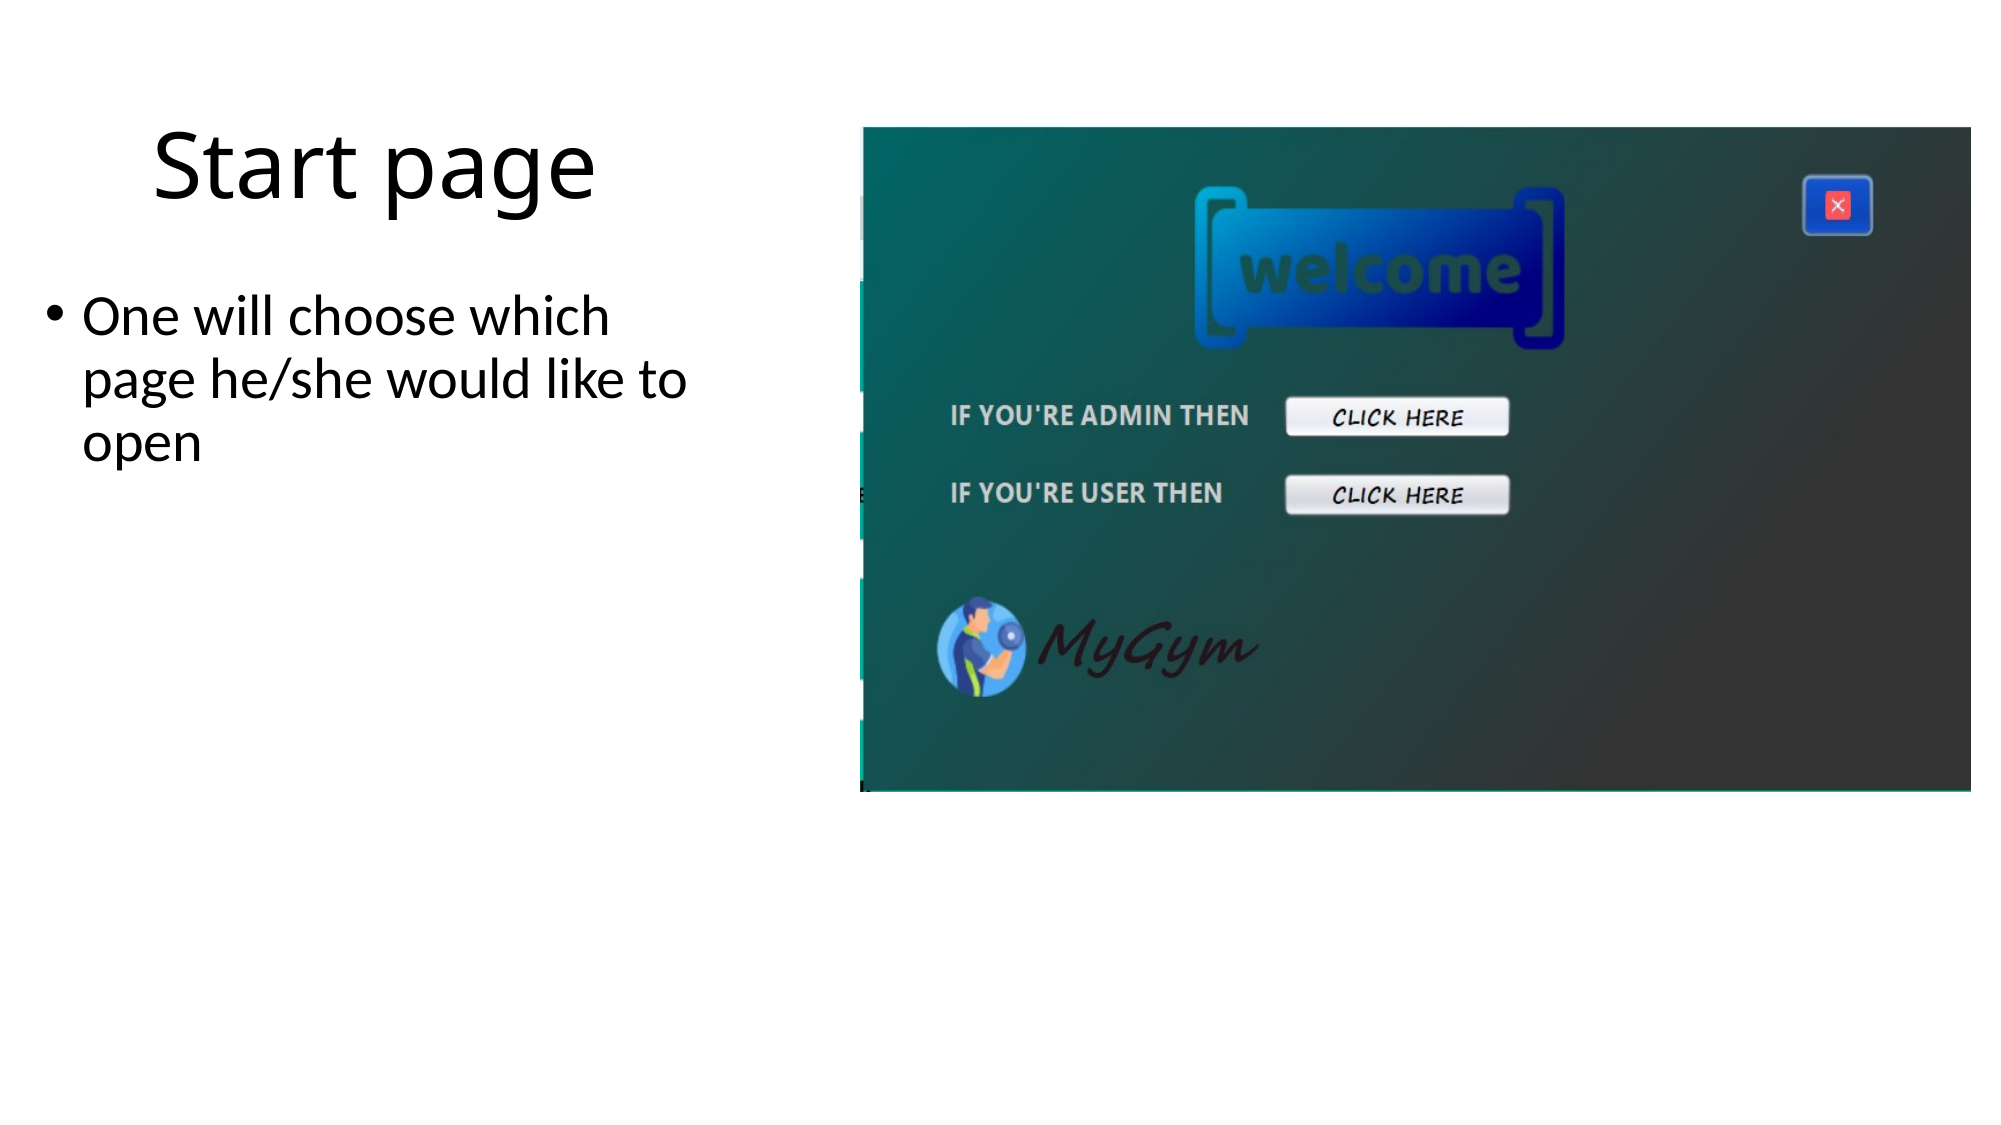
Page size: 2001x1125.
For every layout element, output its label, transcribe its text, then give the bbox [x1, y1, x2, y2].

picture [860, 126, 1971, 792]
title Start page [137, 59, 1863, 278]
list One will choose which page he/she would like to open [29, 277, 721, 992]
